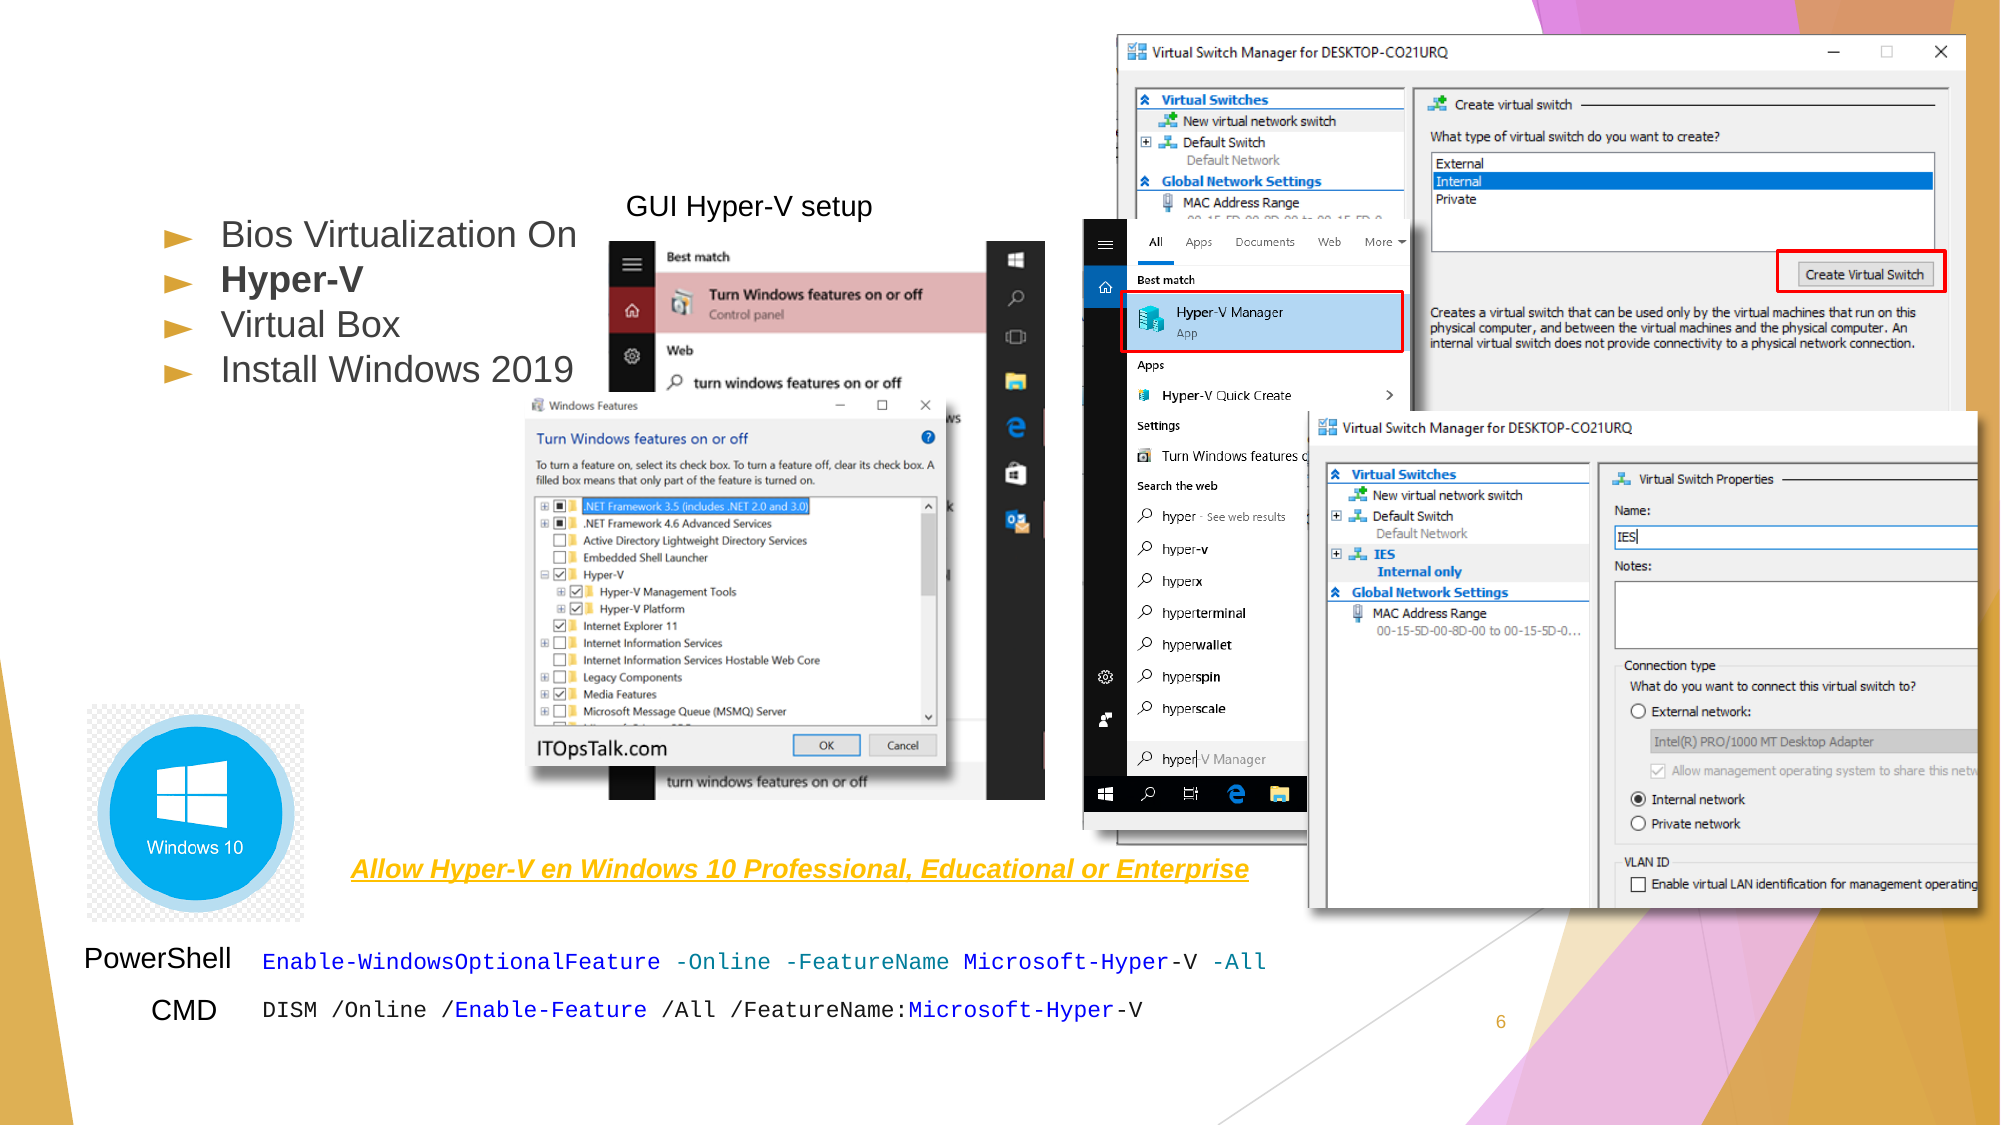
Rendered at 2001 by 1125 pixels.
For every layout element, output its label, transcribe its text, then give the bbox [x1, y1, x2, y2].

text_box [67, 704, 1477, 1102]
slide_number ‹#› [1481, 991, 1522, 1051]
picture [1081, 34, 1978, 908]
text_box Bios Virtualization On Hyper-V Virtual Box Install Windows 2019 [149, 195, 642, 406]
picture [525, 241, 1046, 704]
text_box GUI Hyper-V setup [608, 179, 891, 231]
